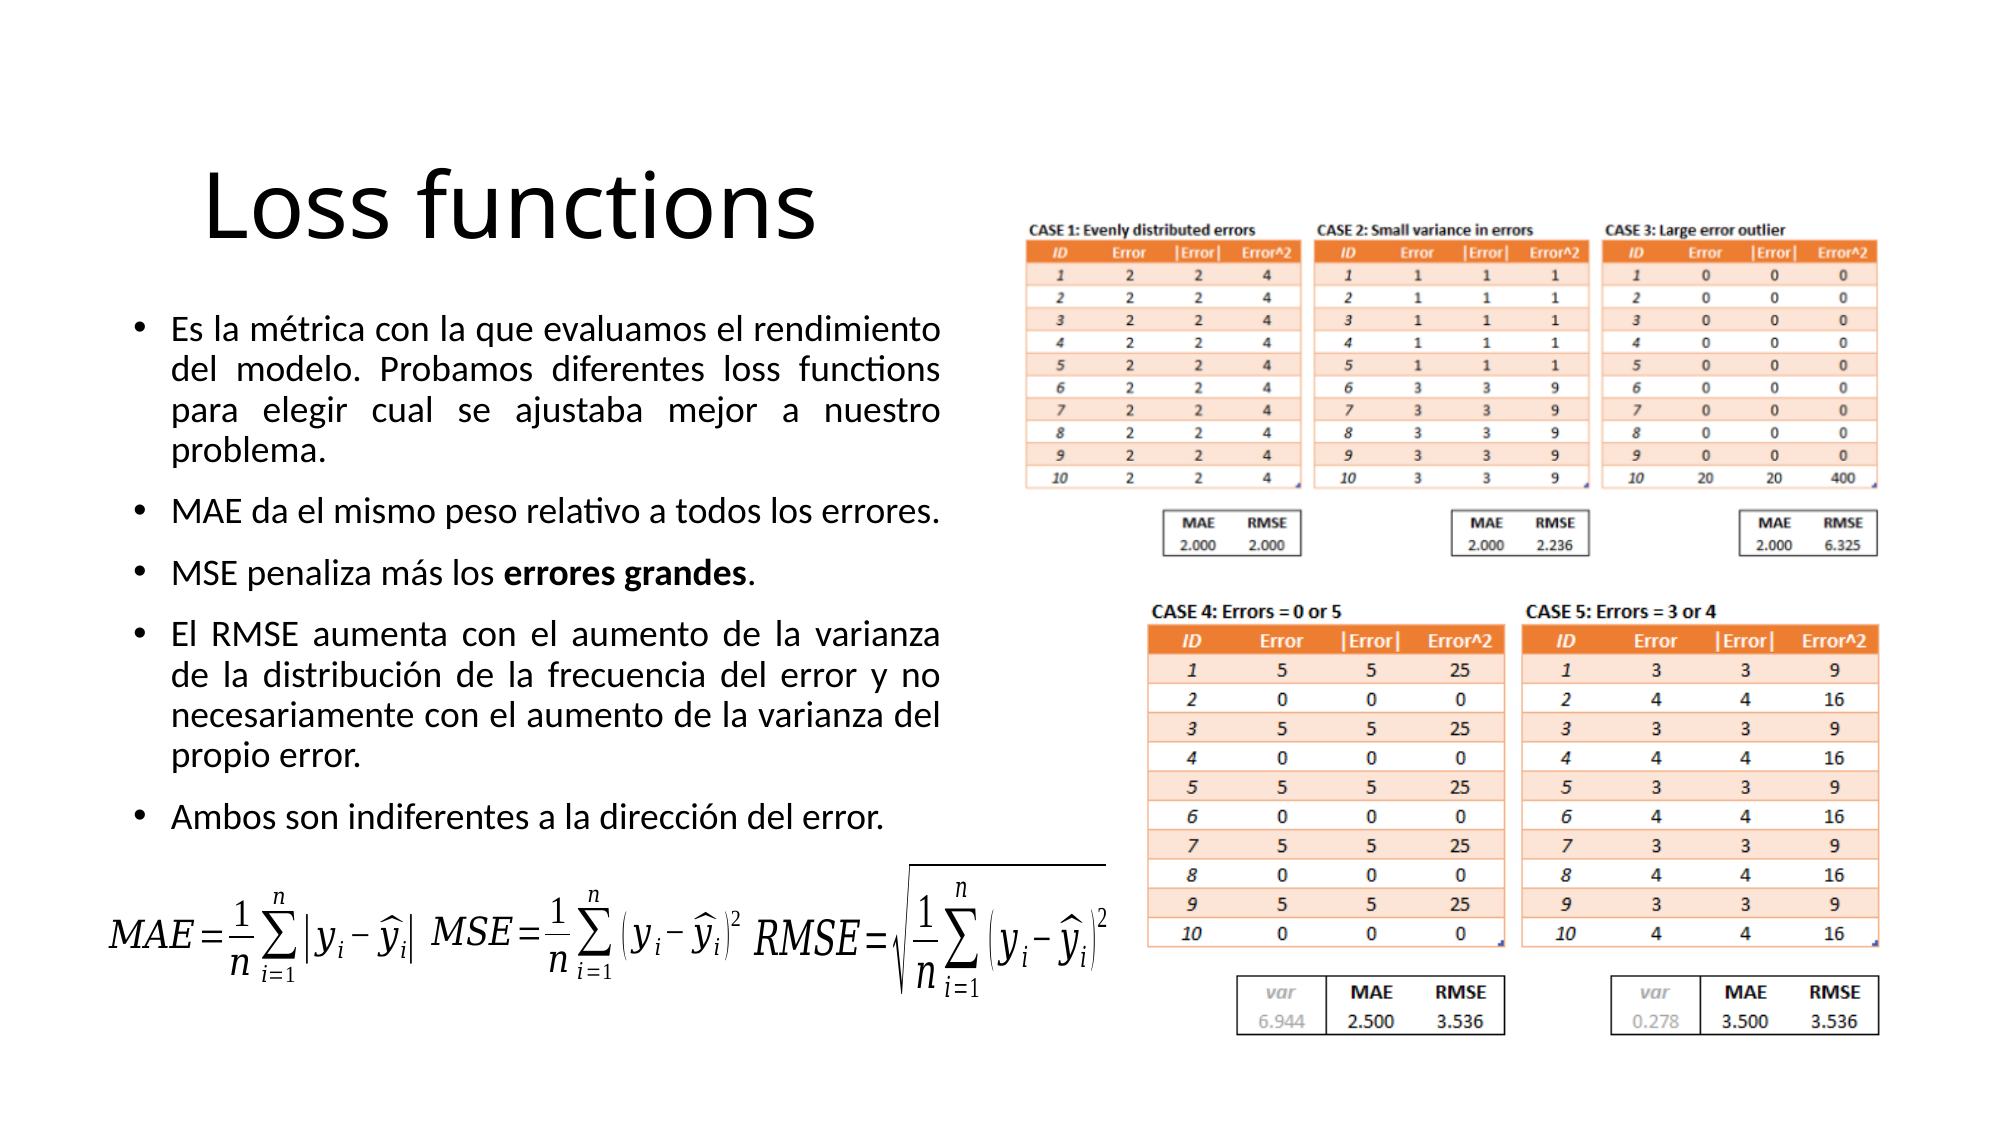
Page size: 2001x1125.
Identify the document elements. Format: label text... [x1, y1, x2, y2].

picture [999, 216, 1903, 562]
title Loss functions [186, 99, 1728, 319]
picture [1127, 592, 1903, 1056]
list Es la métrica con la que evaluamos el rendimiento del modelo. Probamos diferentes loss functions para elegir cual se ajustaba mejor a nuestro problema. MAE da el mismo peso relativo a todos los errores. MSE penaliza más los errores grandes. El RMSE aumenta con el aumento de la varianza de la distribución de la frecuencia del error y no necesariamente con el aumento de la varianza del propio error. Ambos son indiferentes a la dirección del error. [118, 301, 957, 1025]
